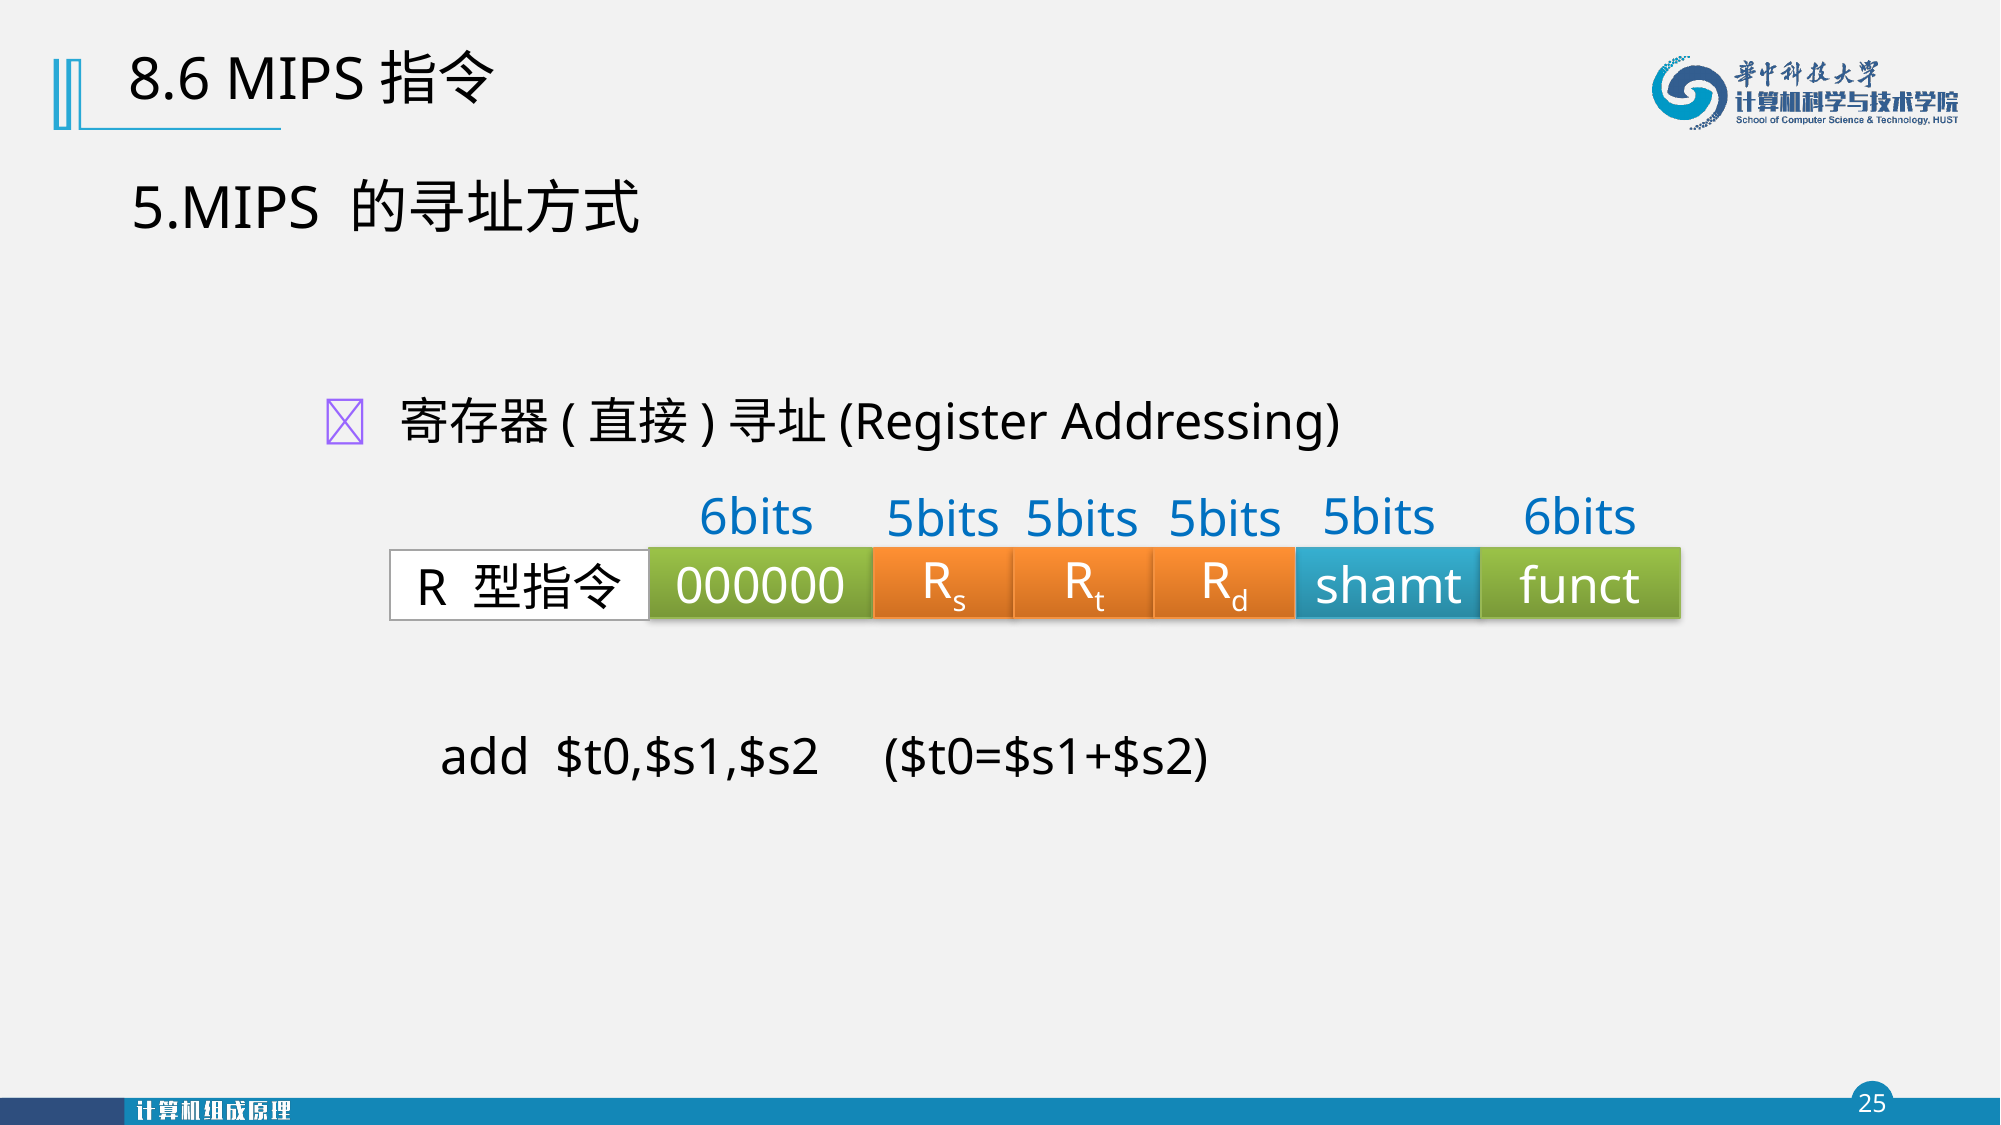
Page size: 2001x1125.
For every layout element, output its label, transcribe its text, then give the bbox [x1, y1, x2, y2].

picture [1652, 56, 1678, 81]
text_box 5.MIPS 的寻址方式 [117, 162, 801, 248]
text_box  寄存器(直接)寻址(Register Addressing) [308, 365, 1715, 461]
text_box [390, 476, 1680, 621]
text_box 8.6 MIPS指令 [113, 33, 511, 119]
picture [1652, 56, 1958, 130]
text_box add $t0,$s1,$s2 ($t0=$s1+$s2) [412, 716, 1430, 792]
